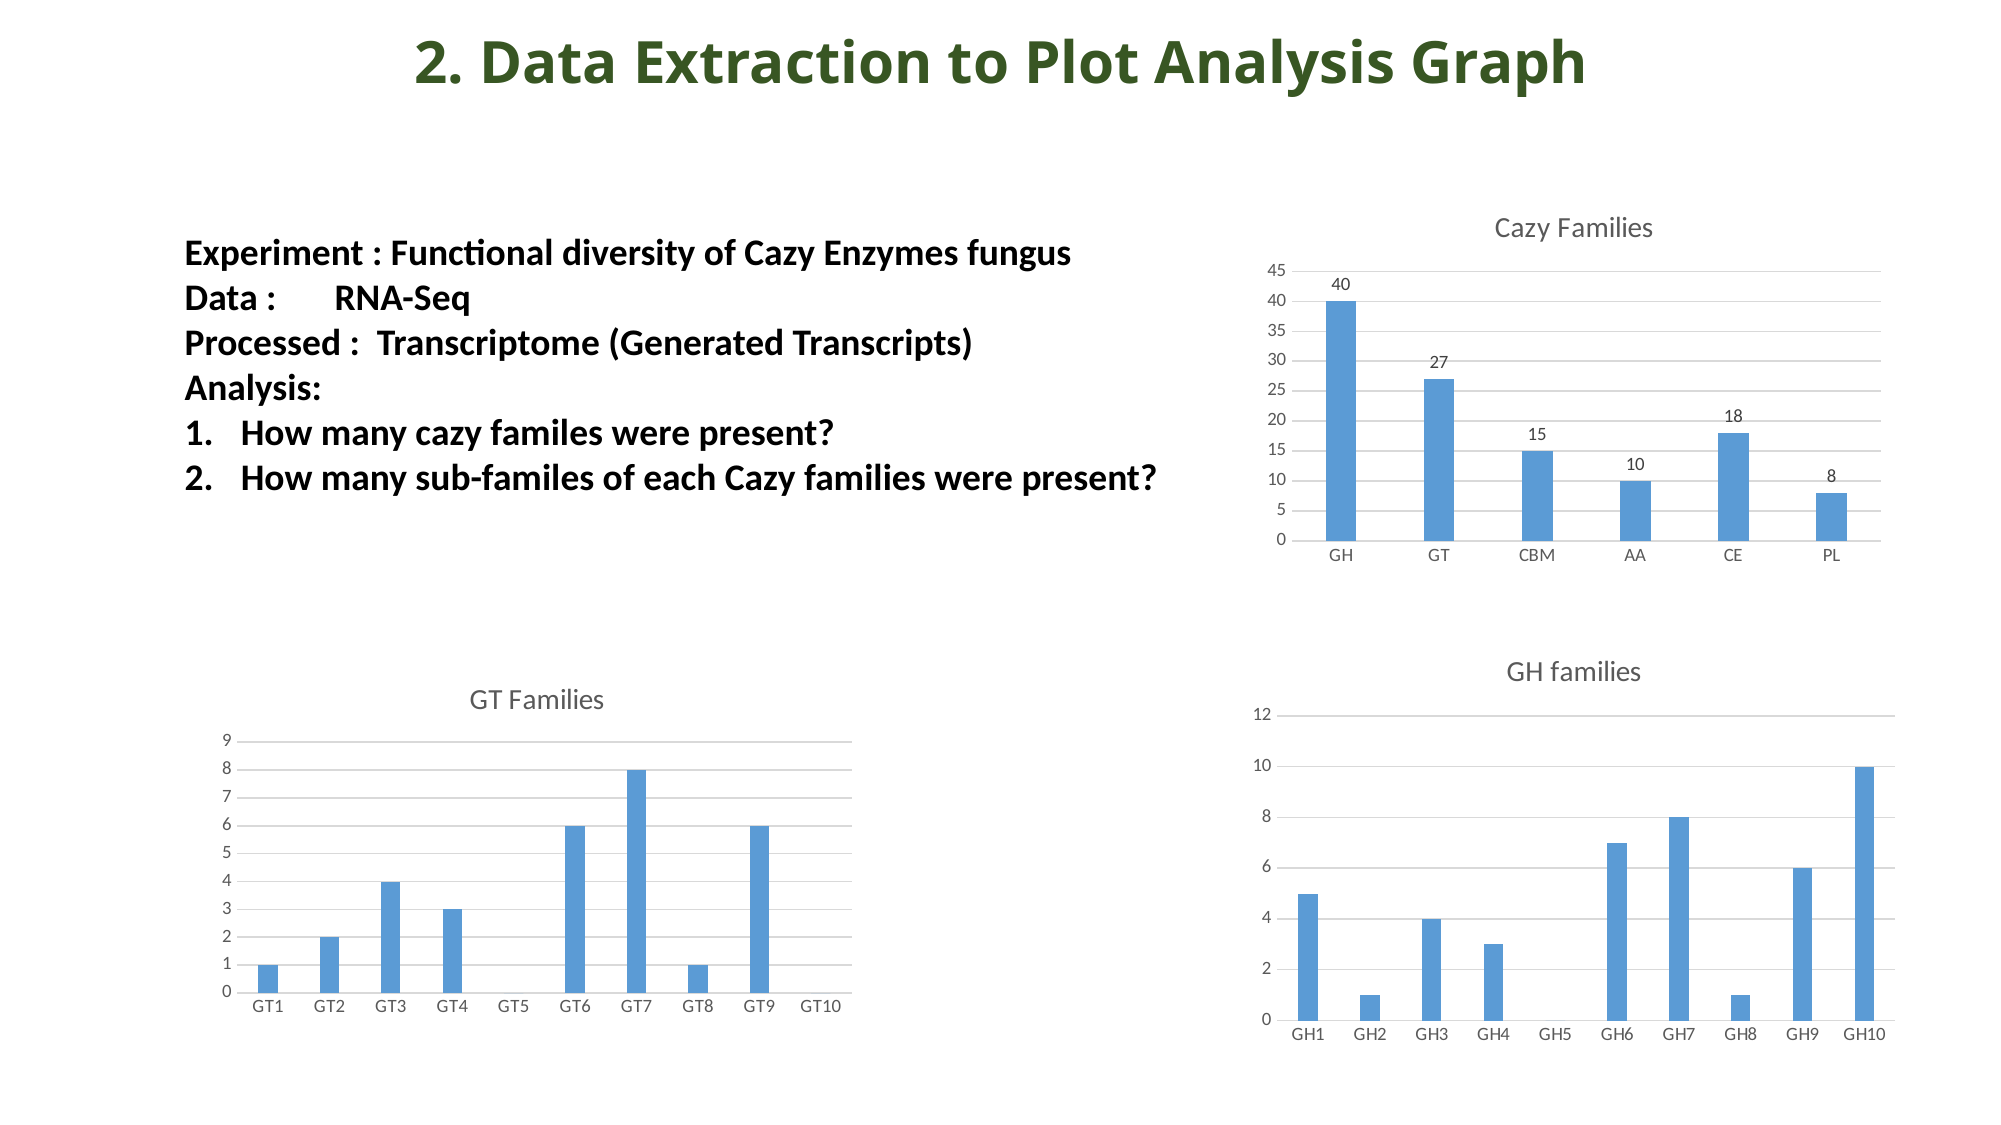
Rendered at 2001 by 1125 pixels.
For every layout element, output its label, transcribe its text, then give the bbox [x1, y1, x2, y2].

text_box Experiment : Functional diversity of Cazy Enzymes fungus Data : RNA-Seq Processed : Transcriptome (Generated Transcripts) Analysis: How many cazy familes were present? How many sub-familes of each Cazy families were present? [169, 220, 1174, 506]
chart [208, 663, 865, 1025]
chart [1254, 191, 1894, 574]
chart [1239, 634, 1909, 1054]
title 2. Data Extraction to Plot Analysis Graph [138, 0, 1864, 130]
